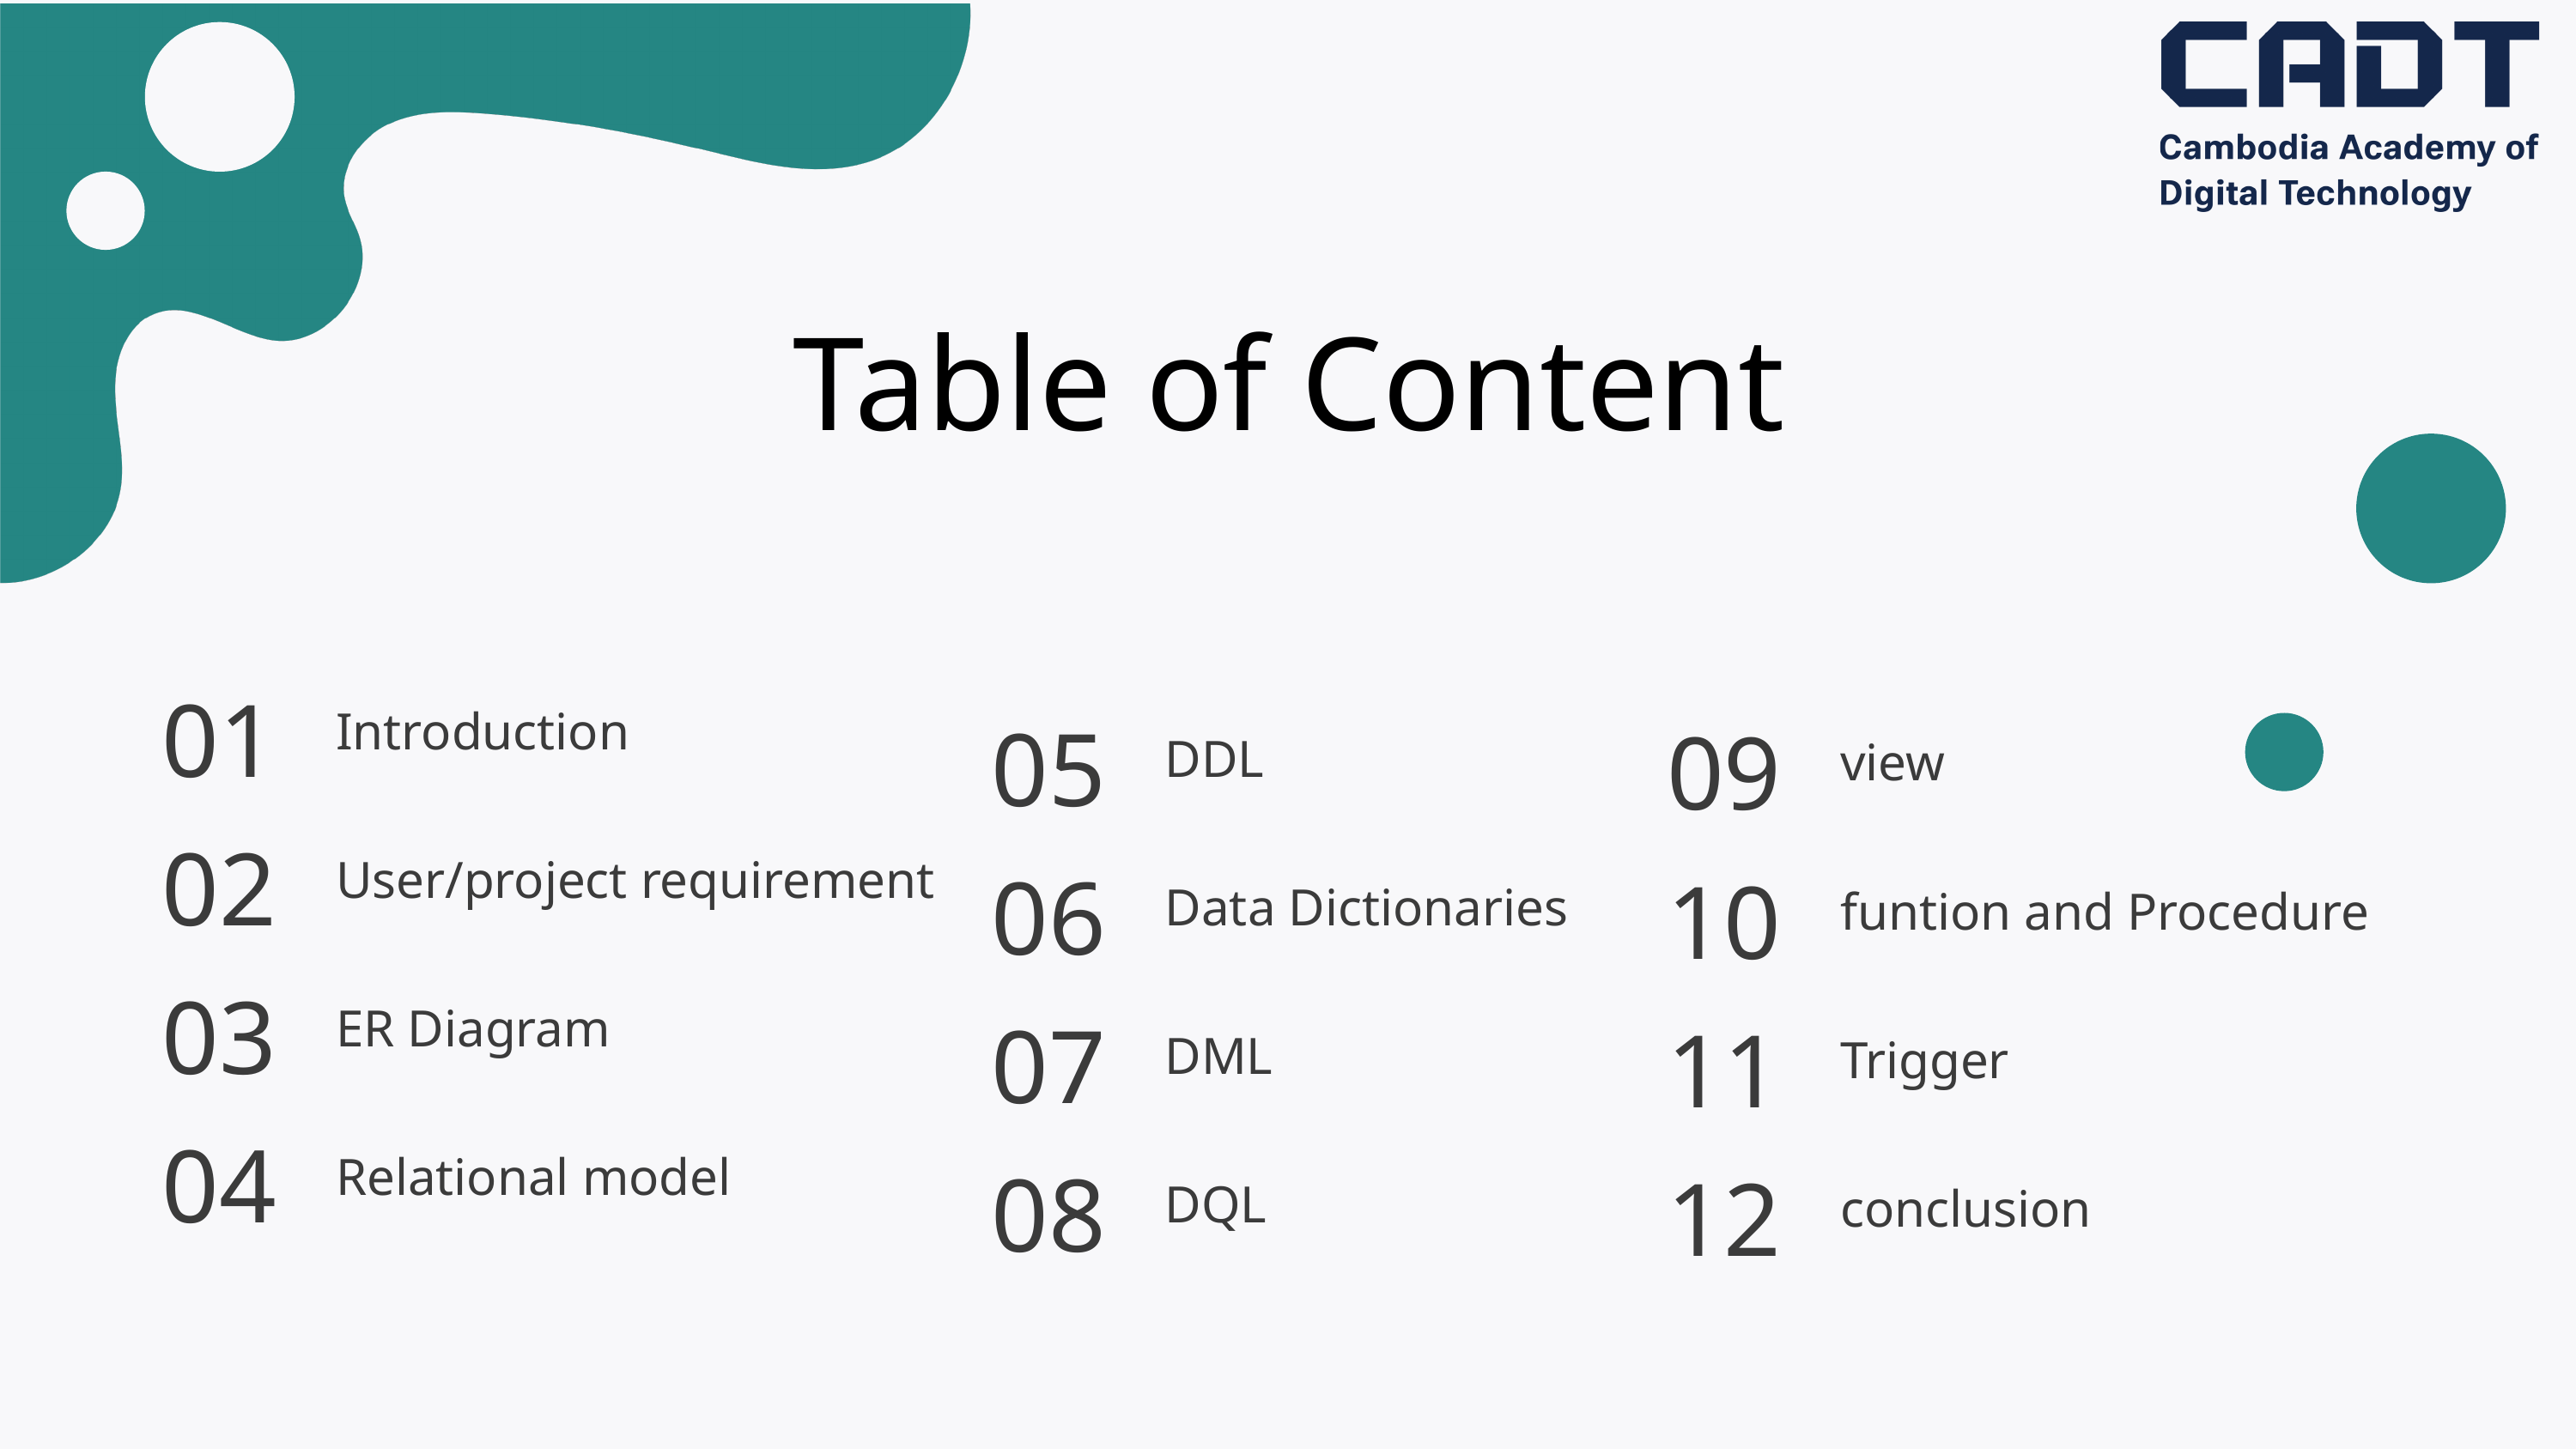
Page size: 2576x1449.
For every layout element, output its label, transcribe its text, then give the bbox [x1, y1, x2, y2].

text_box User/project requirement [336, 838, 969, 908]
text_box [144, 21, 295, 173]
text_box Table of Content [294, 276, 2285, 457]
text_box Introduction [336, 689, 1168, 760]
text_box ER Diagram [336, 986, 969, 1057]
text_box 03 [144, 954, 295, 1094]
text_box [0, 3, 975, 584]
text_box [66, 171, 145, 251]
text_box [2160, 21, 2540, 212]
text_box 02 [144, 805, 295, 946]
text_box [1649, 700, 2576, 1267]
text_box 04 [144, 1102, 295, 1243]
text_box Relational model [336, 1135, 969, 1205]
text_box 01 [144, 657, 295, 797]
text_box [2355, 433, 2506, 584]
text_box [973, 697, 1996, 1264]
